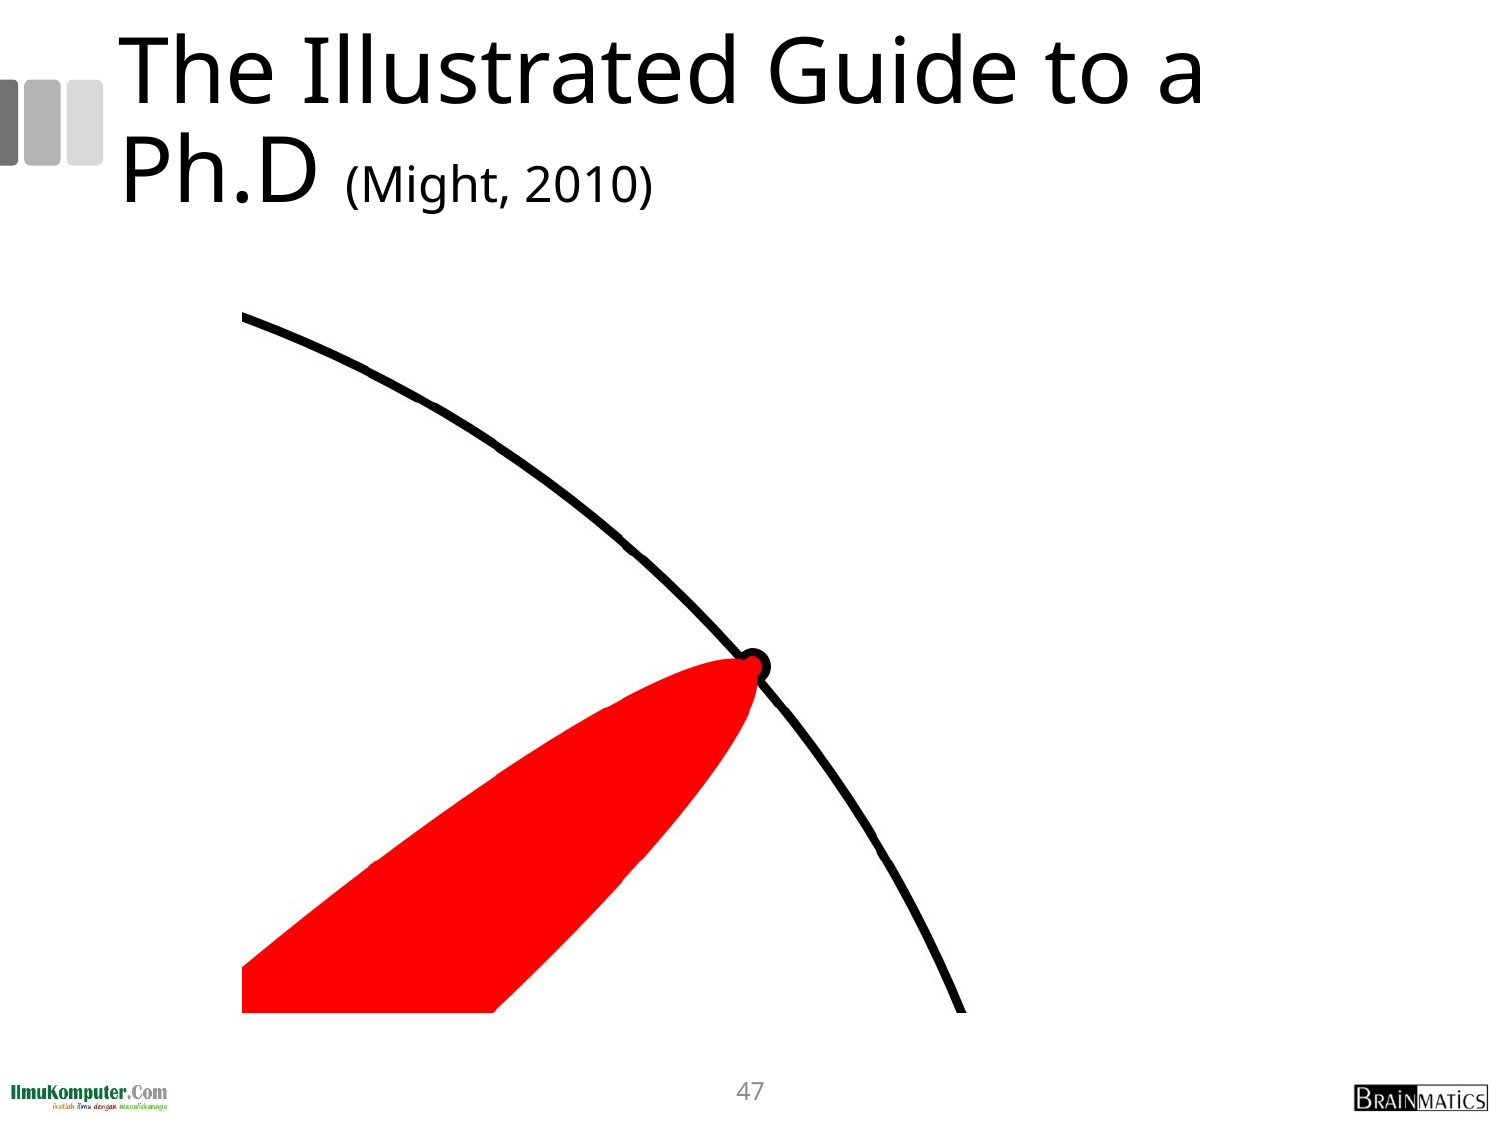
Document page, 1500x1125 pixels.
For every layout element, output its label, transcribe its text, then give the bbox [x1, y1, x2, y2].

title The Illustrated Guide to a Ph.D (Might, 2010) [103, 24, 1397, 222]
picture [4, 1081, 173, 1115]
picture [1351, 1081, 1491, 1115]
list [242, 250, 1258, 1013]
slide_number 47 [582, 1062, 920, 1123]
